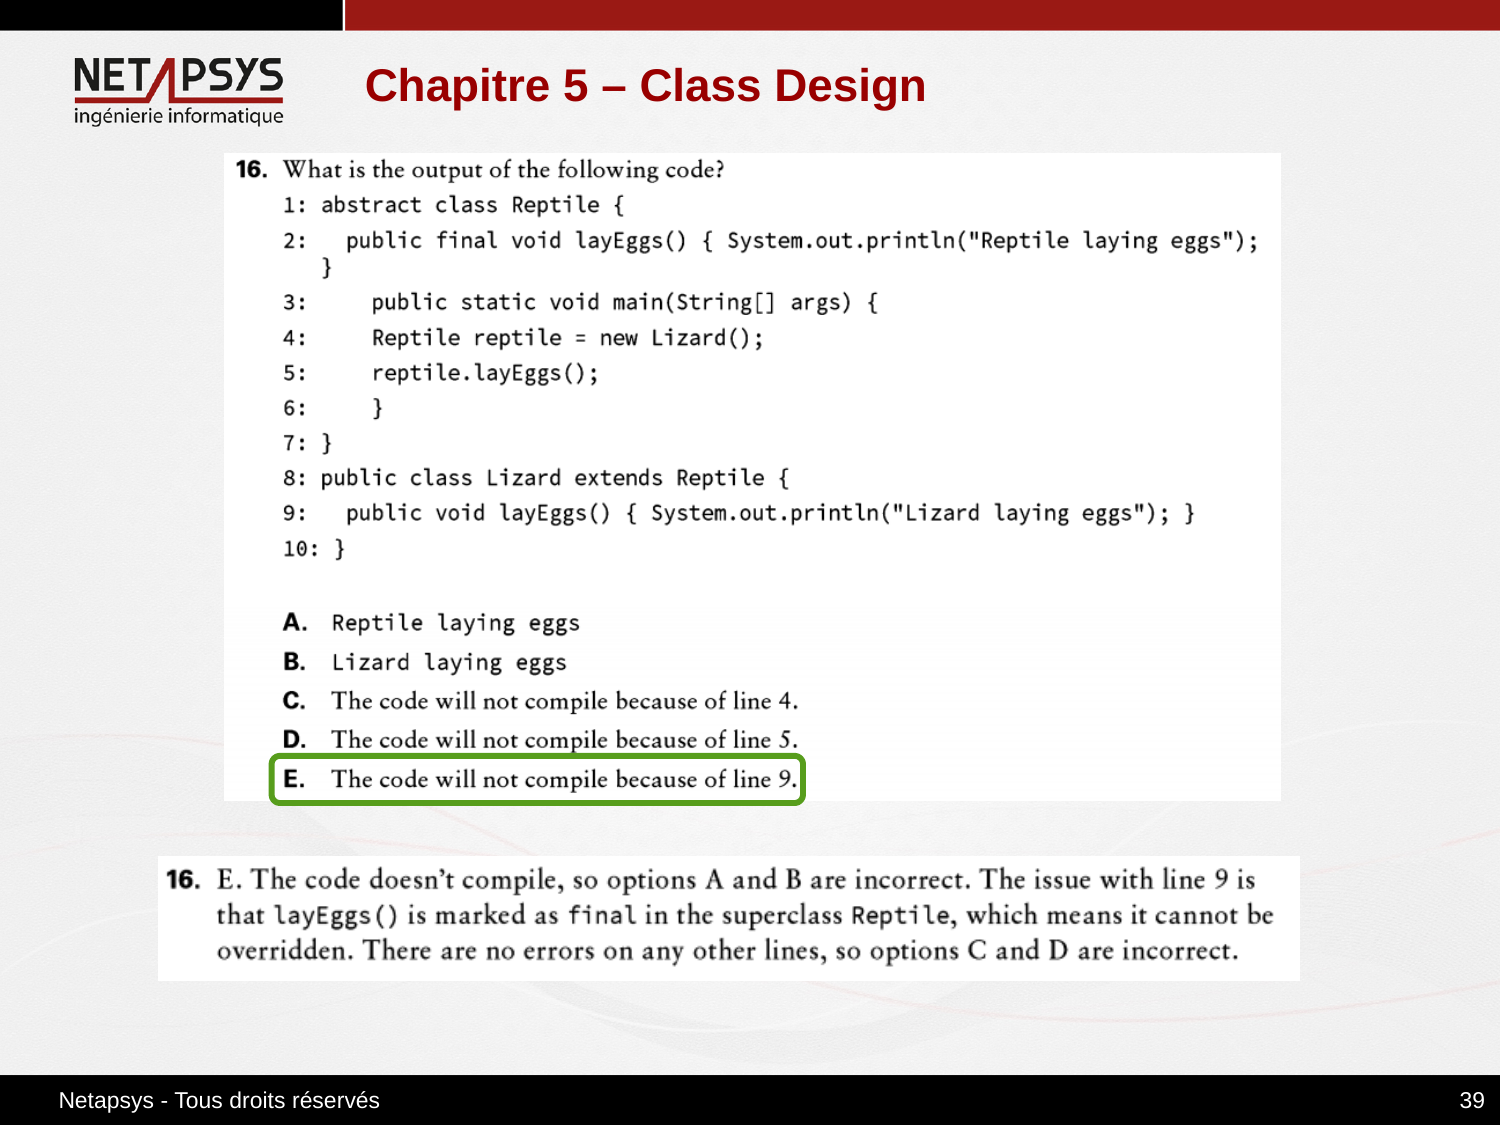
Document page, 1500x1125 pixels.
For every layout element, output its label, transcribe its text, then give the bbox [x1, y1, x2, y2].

text_box Chapitre 5 – Class Design [350, 53, 1343, 113]
picture [0, 0, 1500, 1125]
text_box 39 [1149, 1069, 1500, 1125]
text_box Netapsys - Tous droits réservés [0, 1069, 458, 1125]
